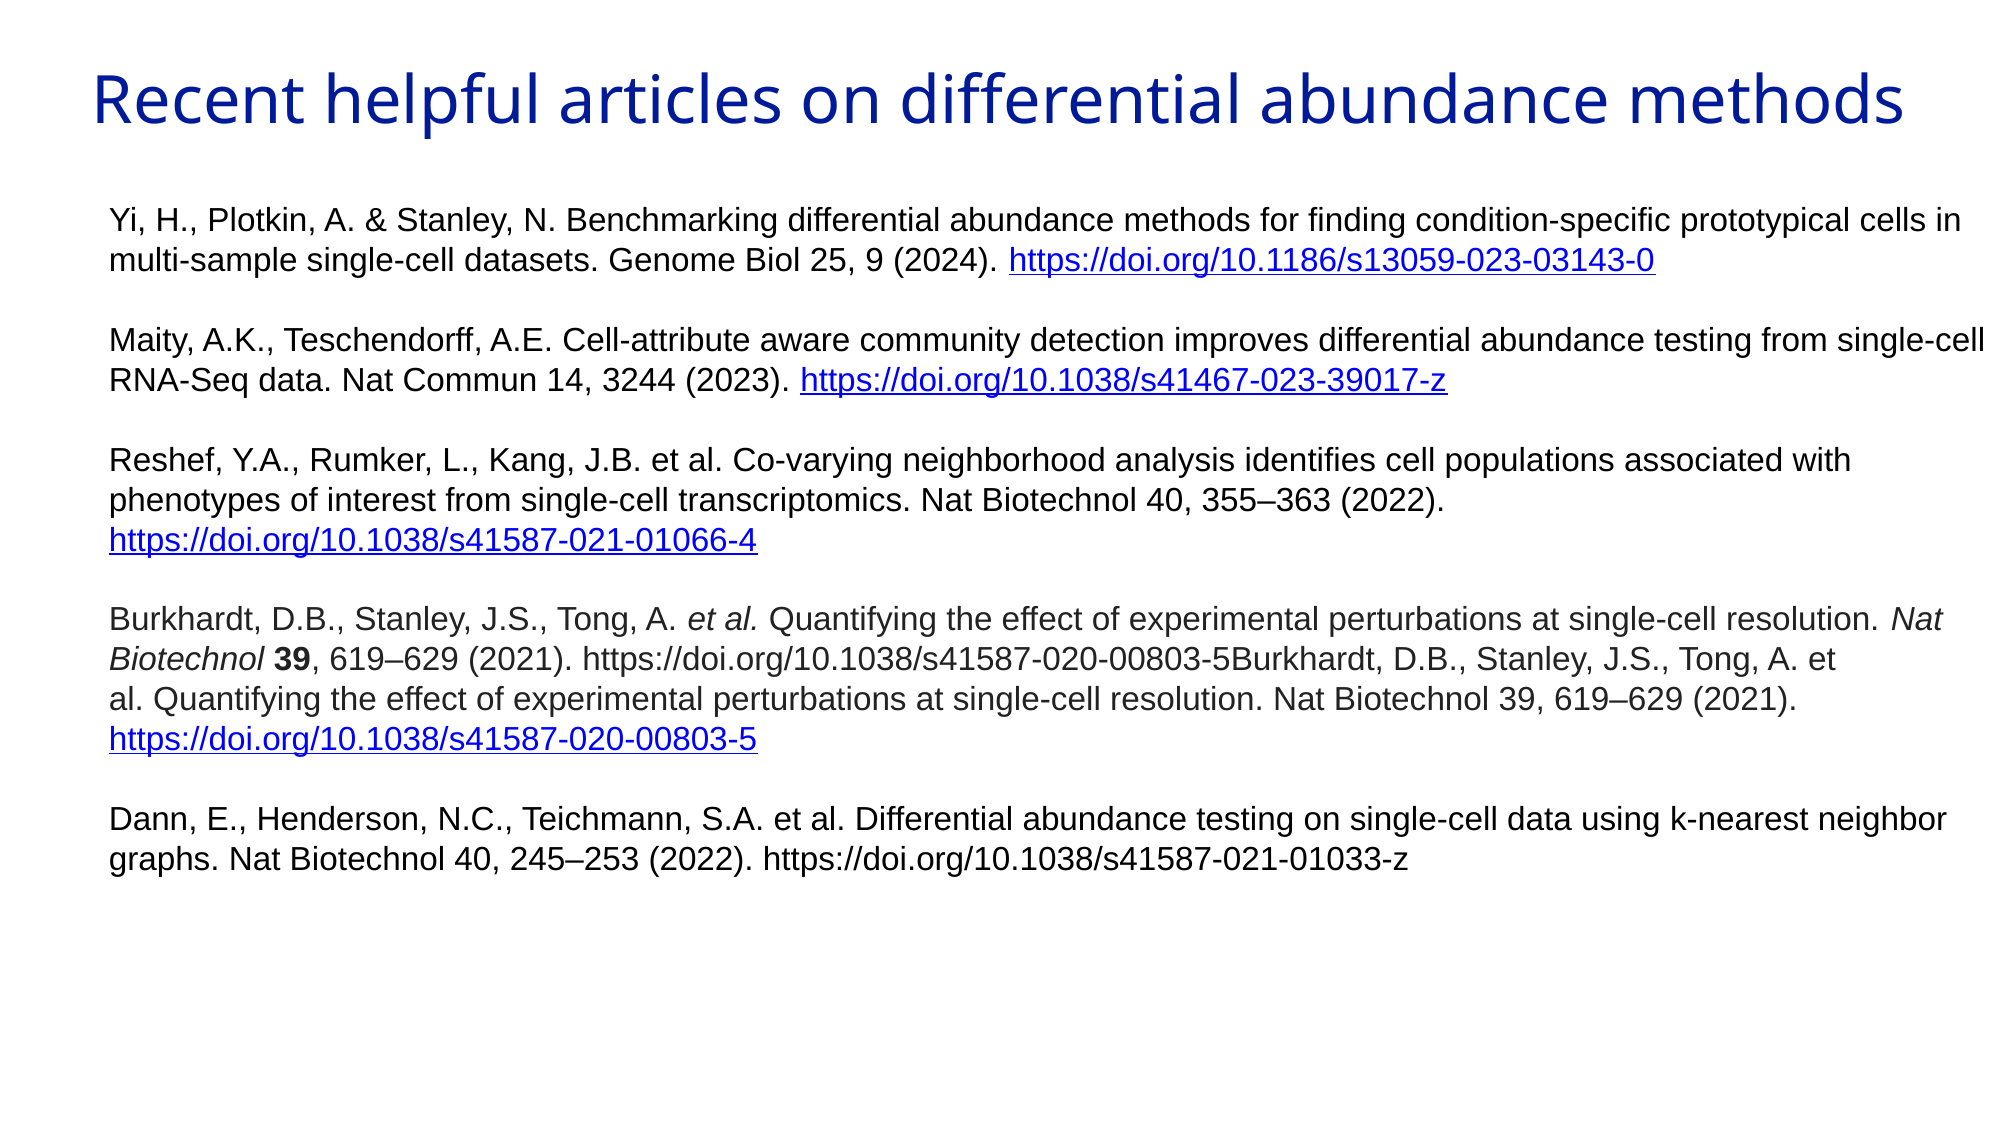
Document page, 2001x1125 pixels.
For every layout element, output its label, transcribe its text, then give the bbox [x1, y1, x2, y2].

text_box Yi, H., Plotkin, A. & Stanley, N. Benchmarking differential abundance methods for finding condition-specific prototypical cells in multi-sample single-cell datasets. Genome Biol 25, 9 (2024). https://doi.org/10.1186/s13059-023-03143-0 Maity, A.K., Teschendorff, A.E. Cell-attribute aware community detection improves differential abundance testing from single-cell RNA-Seq data. Nat Commun 14, 3244 (2023). https://doi.org/10.1038/s41467-023-39017-z Reshef, Y.A., Rumker, L., Kang, J.B. et al. Co-varying neighborhood analysis identifies cell populations associated with phenotypes of interest from single-cell transcriptomics. Nat Biotechnol 40, 355–363 (2022). https://doi.org/10.1038/s41587-021-01066-4 Burkhardt, D.B., Stanley, J.S., Tong, A. et al. Quantifying the effect of experimental perturbations at single-cell resolution. Nat Biotechnol 39, 619–629 (2021). https://doi.org/10.1038/s41587-020-00803-5Burkhardt, D.B., Stanley, J.S., Tong, A. et al. Quantifying the effect of experimental perturbations at single-cell resolution. Nat Biotechnol 39, 619–629 (2021). https://doi.org/10.1038/s41587-020-00803-5 Dann, E., Henderson, N.C., Teichmann, S.A. et al. Differential abundance testing on single-cell data using k-nearest neighbor graphs. Nat Biotechnol 40, 245–253 (2022). https://doi.org/10.1038/s41587-021-01033-z [101, 191, 2000, 965]
text_box Recent helpful articles on differential abundance methods [0, 3, 2000, 191]
